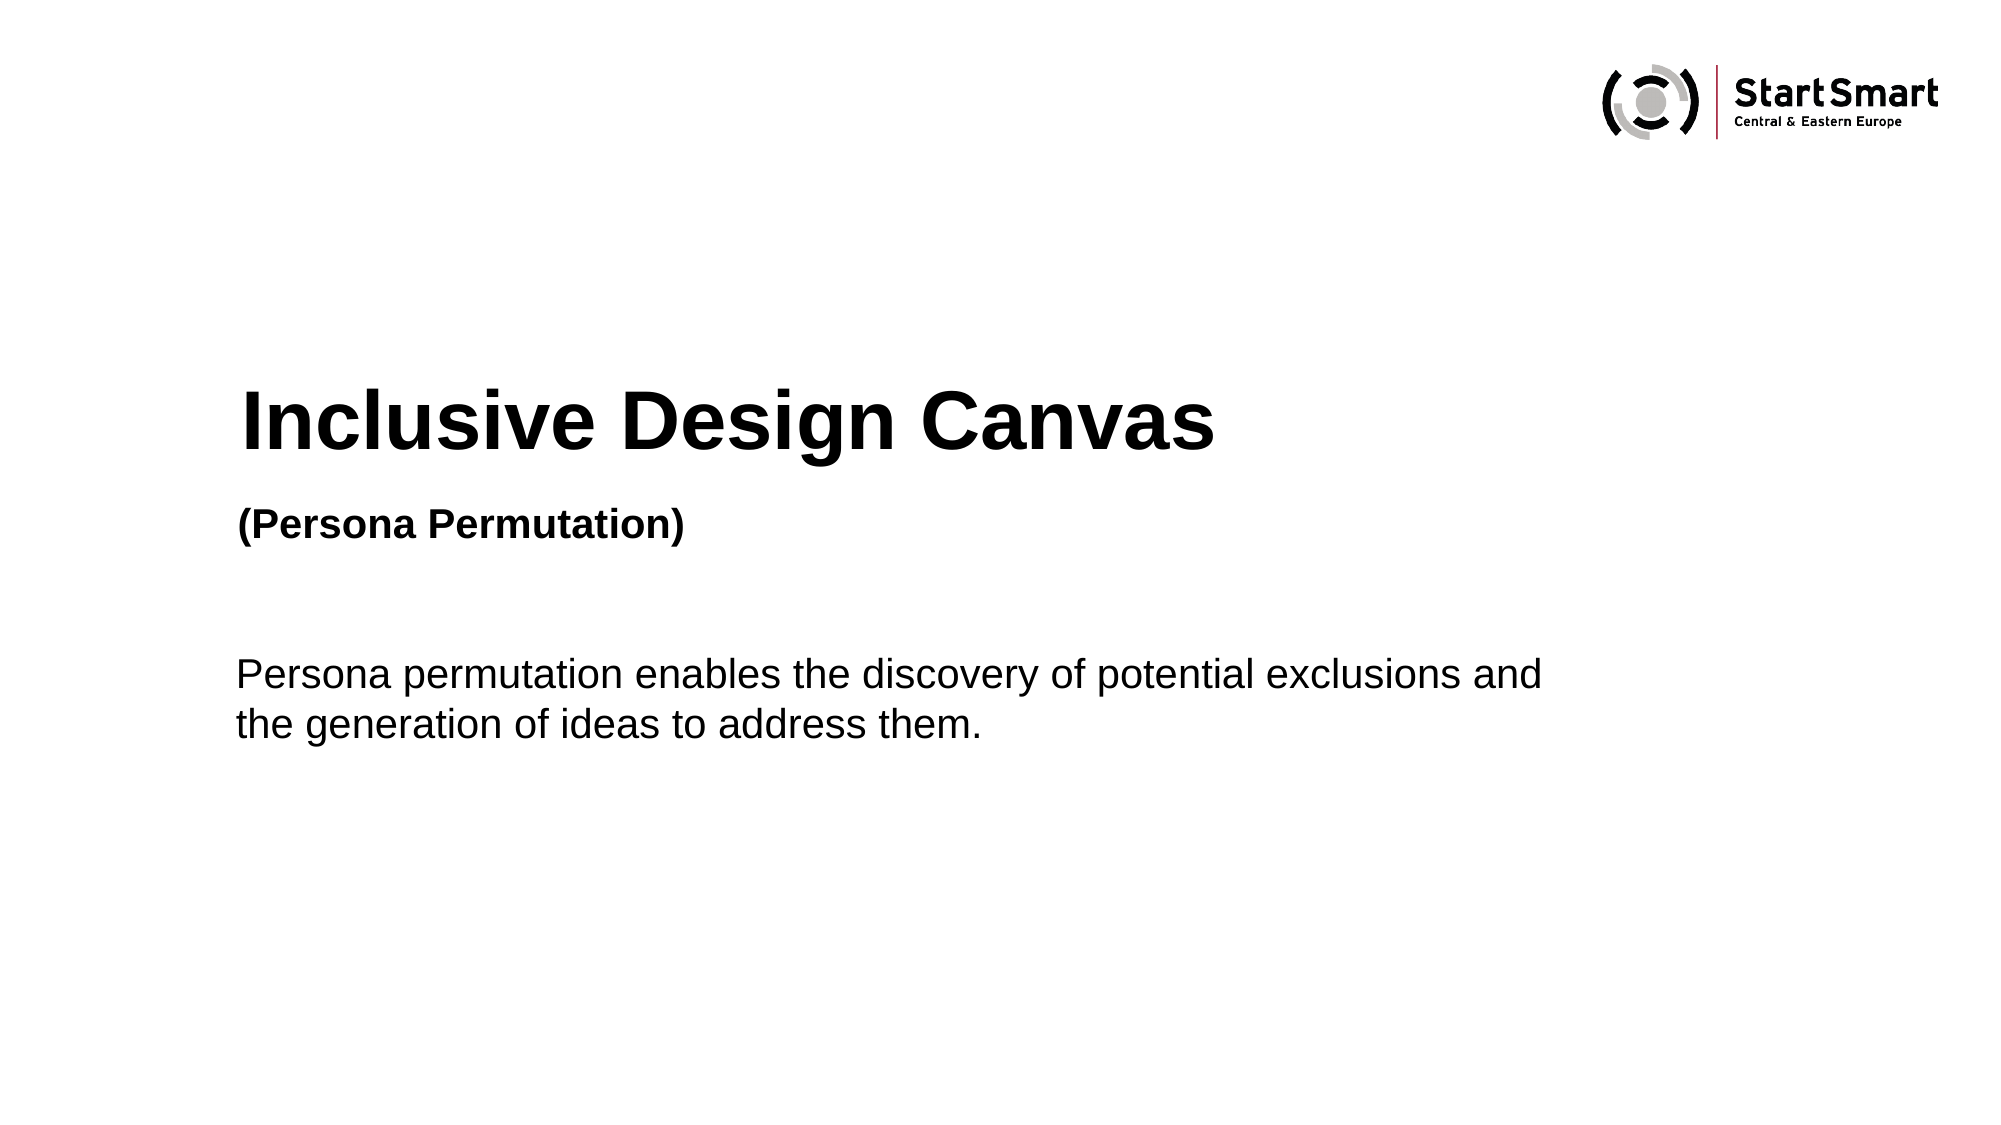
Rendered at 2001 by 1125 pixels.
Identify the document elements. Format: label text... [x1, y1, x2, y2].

text_box Inclusive Design Canvas [226, 358, 1233, 474]
text_box (Persona Permutation) [222, 489, 701, 555]
picture [1602, 64, 1938, 140]
text_box Persona permutation enables the discovery of potential exclusions and the generation of ideas to address them. [220, 639, 1600, 755]
